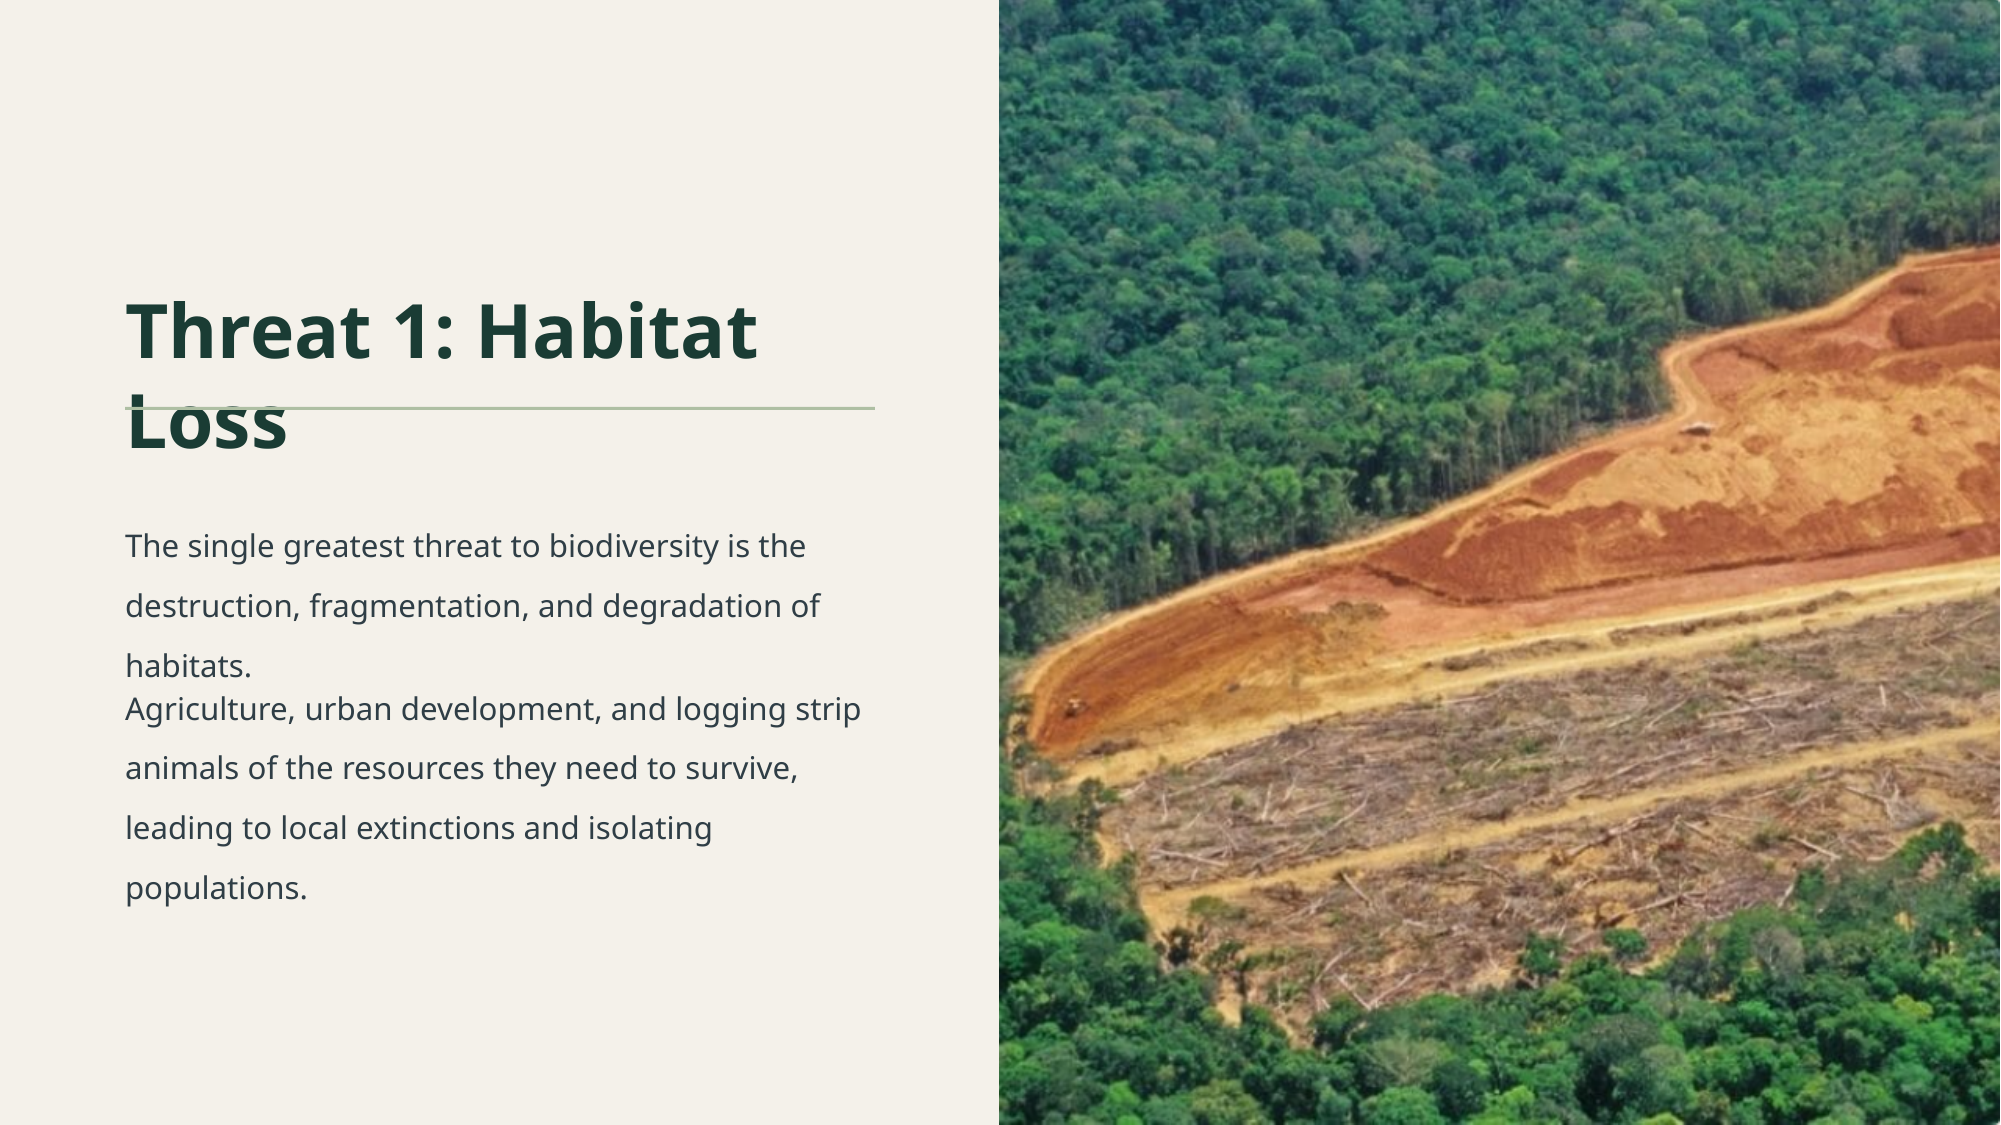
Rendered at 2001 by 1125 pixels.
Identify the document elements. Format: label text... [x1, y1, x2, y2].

text_box Threat 1: Habitat Loss [124, 283, 913, 464]
text_box [125, 406, 875, 410]
picture [999, 0, 2000, 1125]
text_box Agriculture, urban development, and logging strip animals of the resources they need to survive, leading to local extinctions and isolating populations. [125, 666, 875, 906]
text_box The single greatest threat to biodiversity is the destruction, fragmentation, and degradation of habitats. [125, 503, 875, 666]
